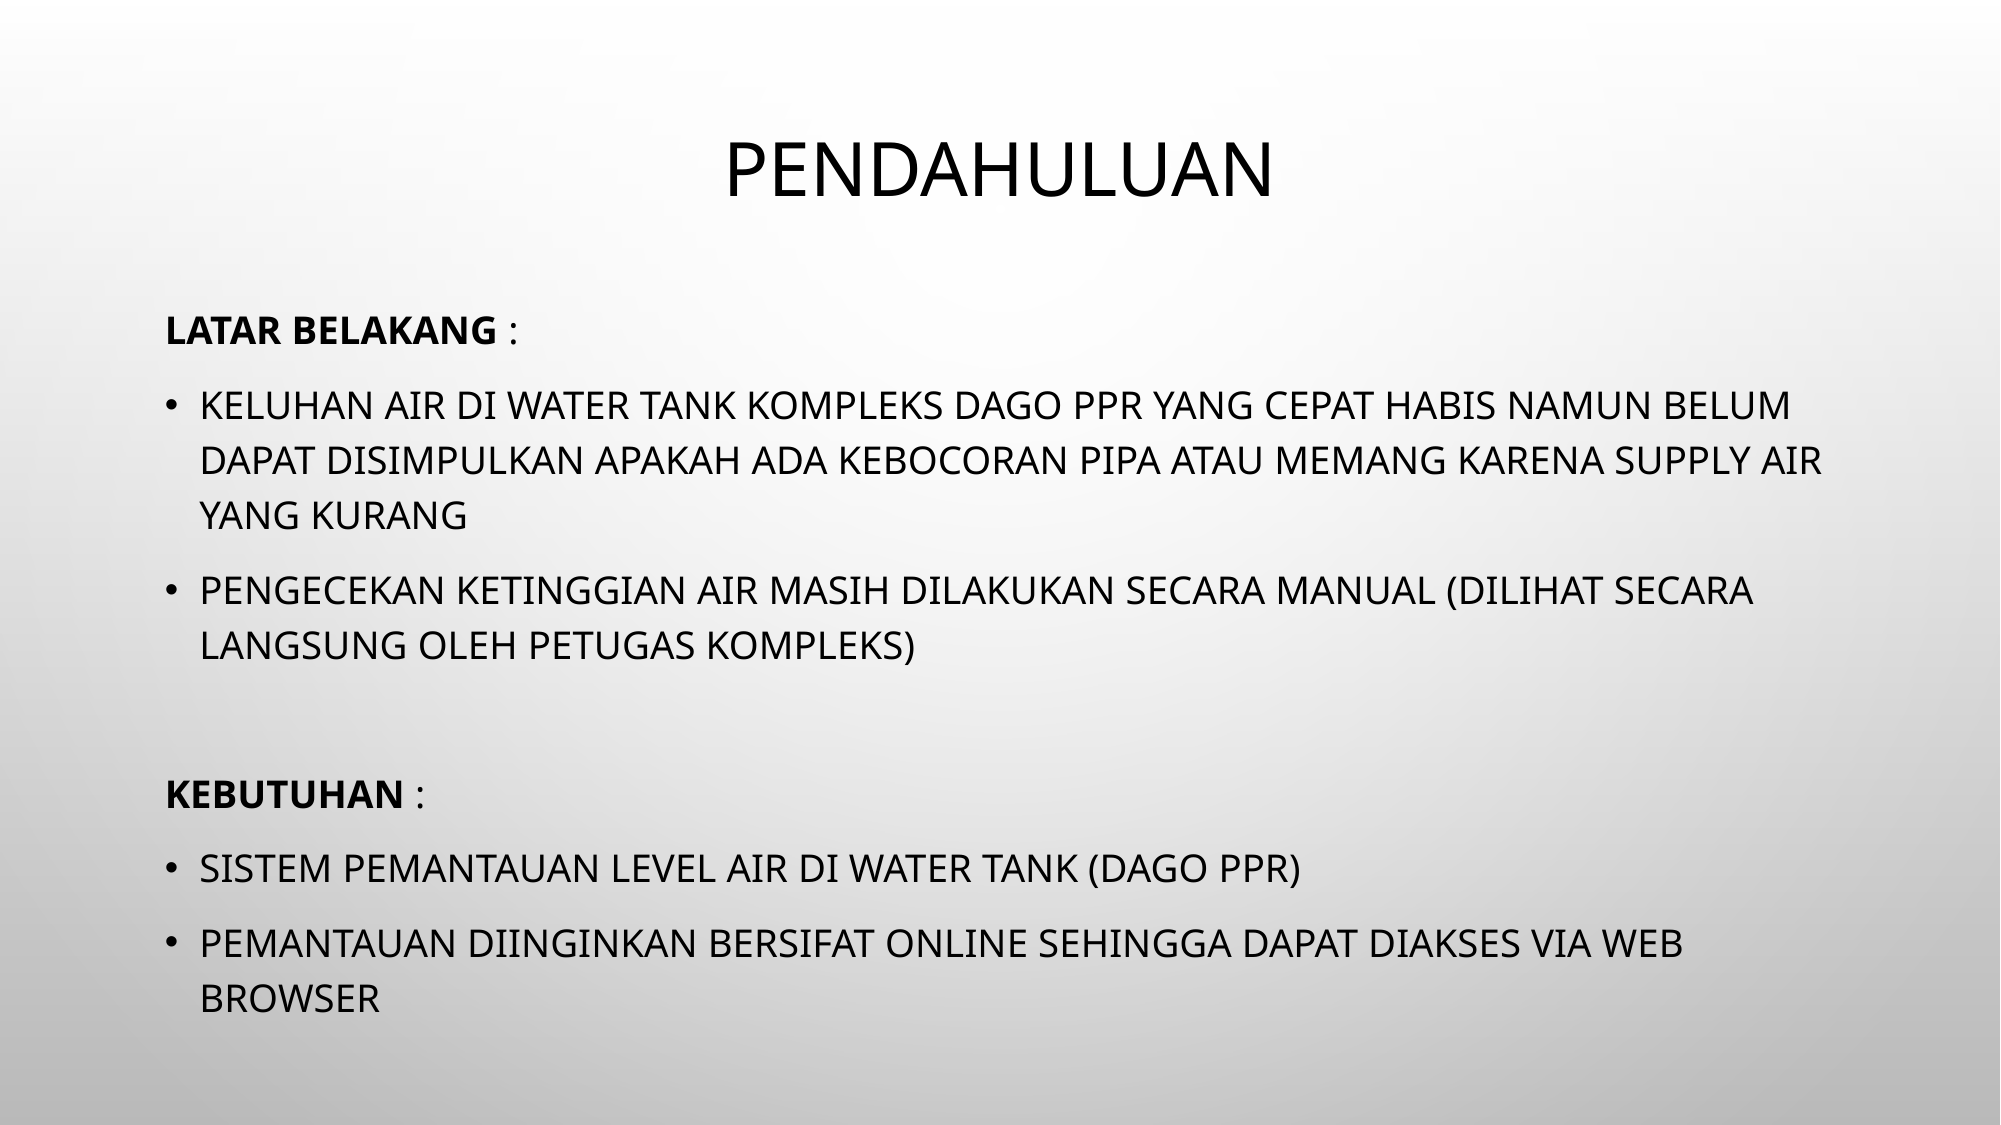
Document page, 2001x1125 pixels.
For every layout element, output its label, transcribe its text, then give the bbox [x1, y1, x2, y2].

picture [0, 0, 2000, 1125]
list Latar belakang : KELUHAN AIR di water tank kompleks dago ppr YANG cepat HABIS NAMUN BELUM DAPAT DISIMPULKAN APAKAH ADA KEBOCORAN PIPA ATAU MEMANG KARENA SUPPLY AIR YANG KURANG PENGECEKAN KETINGGIAN AIR MASIH DILAKUKAN SECARA MANUAL (DILIHAT SECARA LANGSUNG OLEH PETUGAS KOMPLEKS) Kebutuhan : SISTEM PEMANTAUAN LEVEL AIR DI WATER TANK (DAGO PPR) Pemantauan diinginkan bersifat online sehingga dapat diakses via web browser [149, 289, 1851, 1030]
title pENDAHULUAN [149, 116, 1851, 229]
